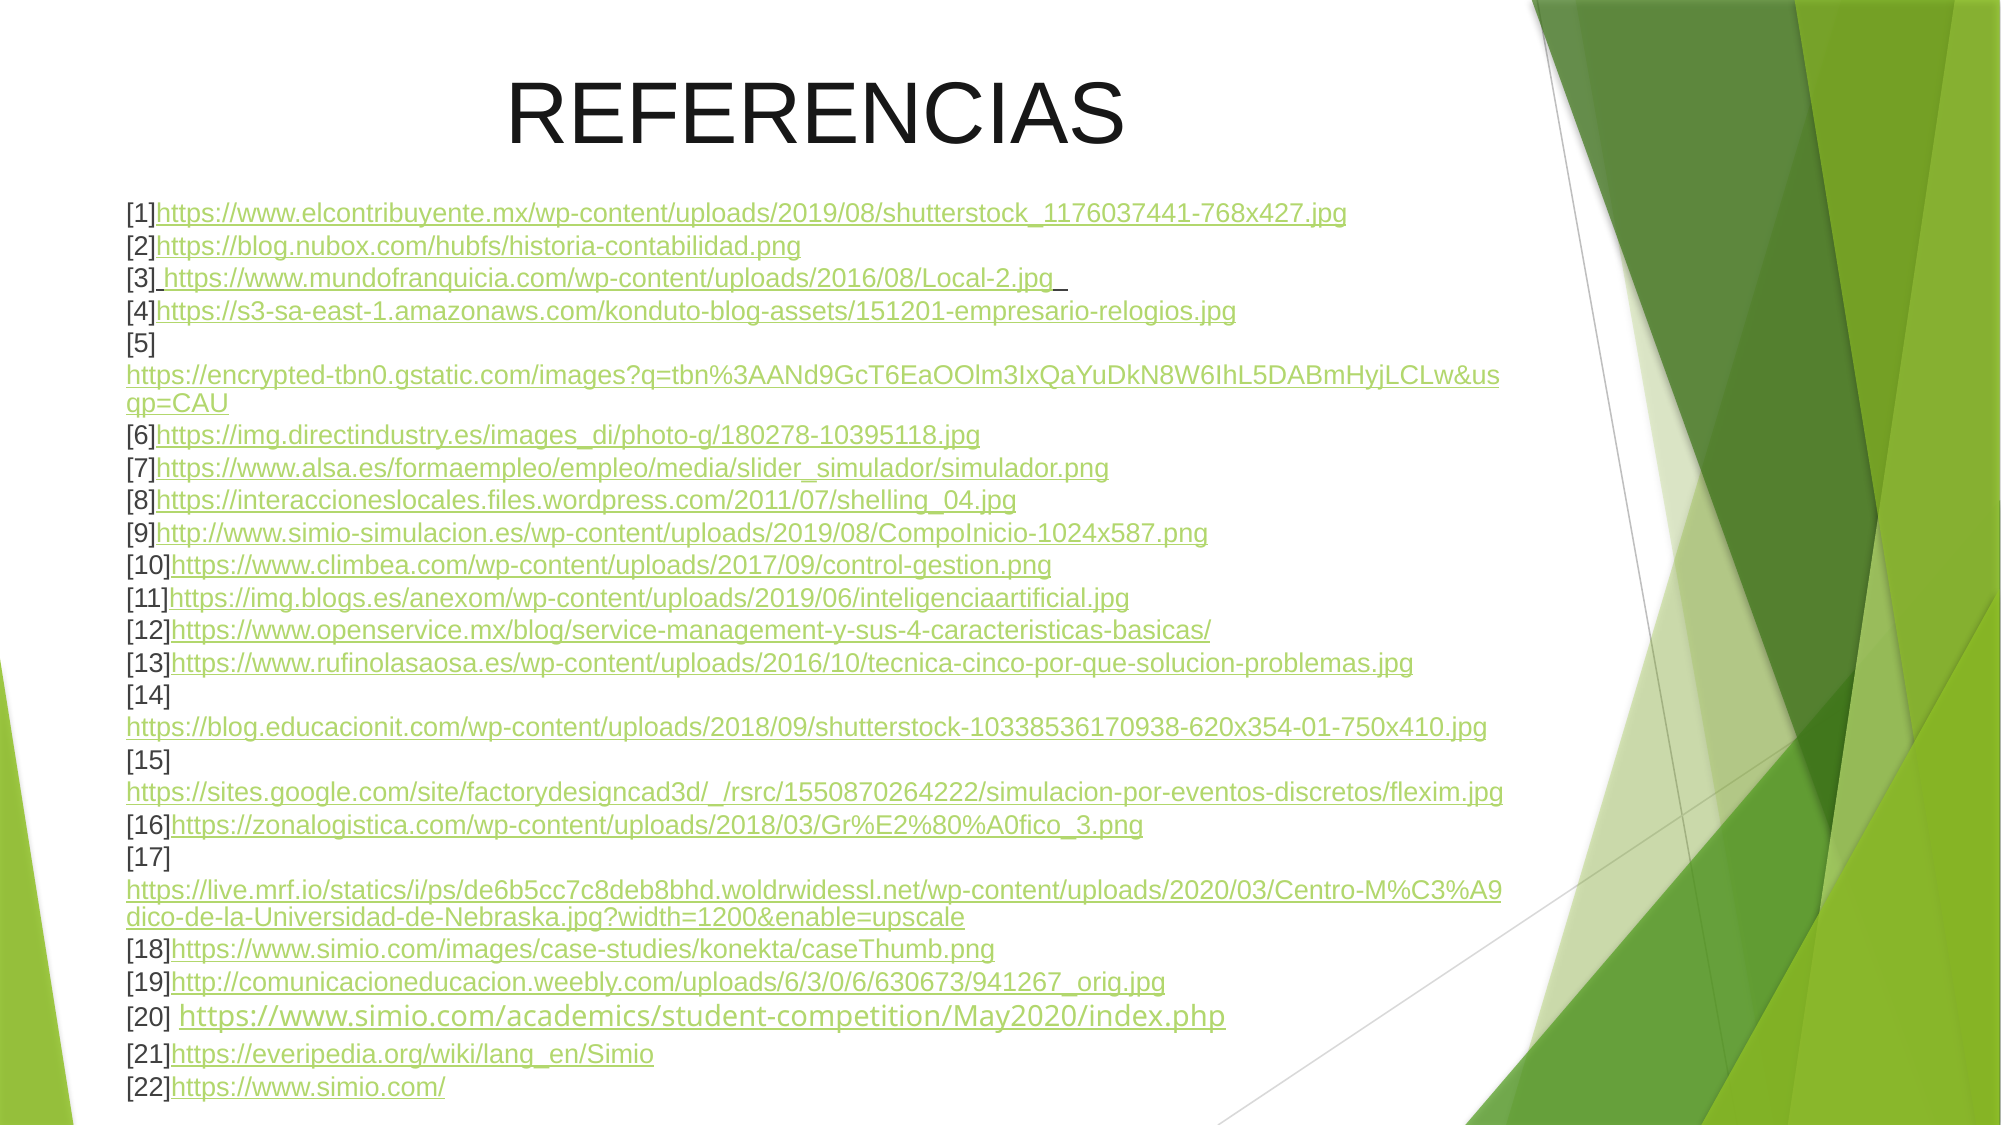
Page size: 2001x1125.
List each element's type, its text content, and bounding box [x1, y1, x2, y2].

list [1]https://www.elcontribuyente.mx/wp-content/uploads/2019/08/shutterstock_1176037441-768x427.jpg [2]https://blog.nubox.com/hubfs/historia-contabilidad.png [3] https://www.mundofranquicia.com/wp-content/uploads/2016/08/Local-2.jpg [4]https://s3-sa-east-1.amazonaws.com/konduto-blog-assets/151201-empresario-relogios.jpg [5]https://encrypted-tbn0.gstatic.com/images?q=tbn%3AANd9GcT6EaOOlm3IxQaYuDkN8W6IhL5DABmHyjLCLw&usqp=CAU [6]https://img.directindustry.es/images_di/photo-g/180278-10395118.jpg [7]https://www.alsa.es/formaempleo/empleo/media/slider_simulador/simulador.png [8]https://interaccioneslocales.files.wordpress.com/2011/07/shelling_04.jpg [9]http://www.simio-simulacion.es/wp-content/uploads/2019/08/CompoInicio-1024x587.png [10]https://www.climbea.com/wp-content/uploads/2017/09/control-gestion.png [11]https://img.blogs.es/anexom/wp-content/uploads/2019/06/inteligenciaartificial.jpg [12]https://www.openservice.mx/blog/service-management-y-sus-4-caracteristicas-basicas/ [13]https://www.rufinolasaosa.es/wp-content/uploads/2016/10/tecnica-cinco-por-que-solucion-problemas.jpg [14]https://blog.educacionit.com/wp-content/uploads/2018/09/shutterstock-10338536170938-620x354-01-750x410.jpg [15]https://sites.google.com/site/factorydesigncad3d/_/rsrc/1550870264222/simulacion-por-eventos-discretos/flexim.jpg [16]https://zonalogistica.com/wp-content/uploads/2018/03/Gr%E2%80%A0fico_3.png [17]https://live.mrf.io/statics/i/ps/de6b5cc7c8deb8bhd.woldrwidessl.net/wp-content/uploads/2020/03/Centro-M%C3%A9dico-de-la-Universidad-de-Nebraska.jpg?width=1200&enable=upscale [18]https://www.simio.com/images/case-studies/konekta/caseThumb.png [19]http://comunicacioneducacion.weebly.com/uploads/6/3/0/6/630673/941267_orig.jpg [20] https://www.simio.com/academics/student-competition/May2020/index.php [21]https://everipedia.org/wiki/lang_en/Simio [22]https://www.simio.com/ [111, 188, 1522, 979]
title REFERENCIAS [111, 0, 1522, 188]
